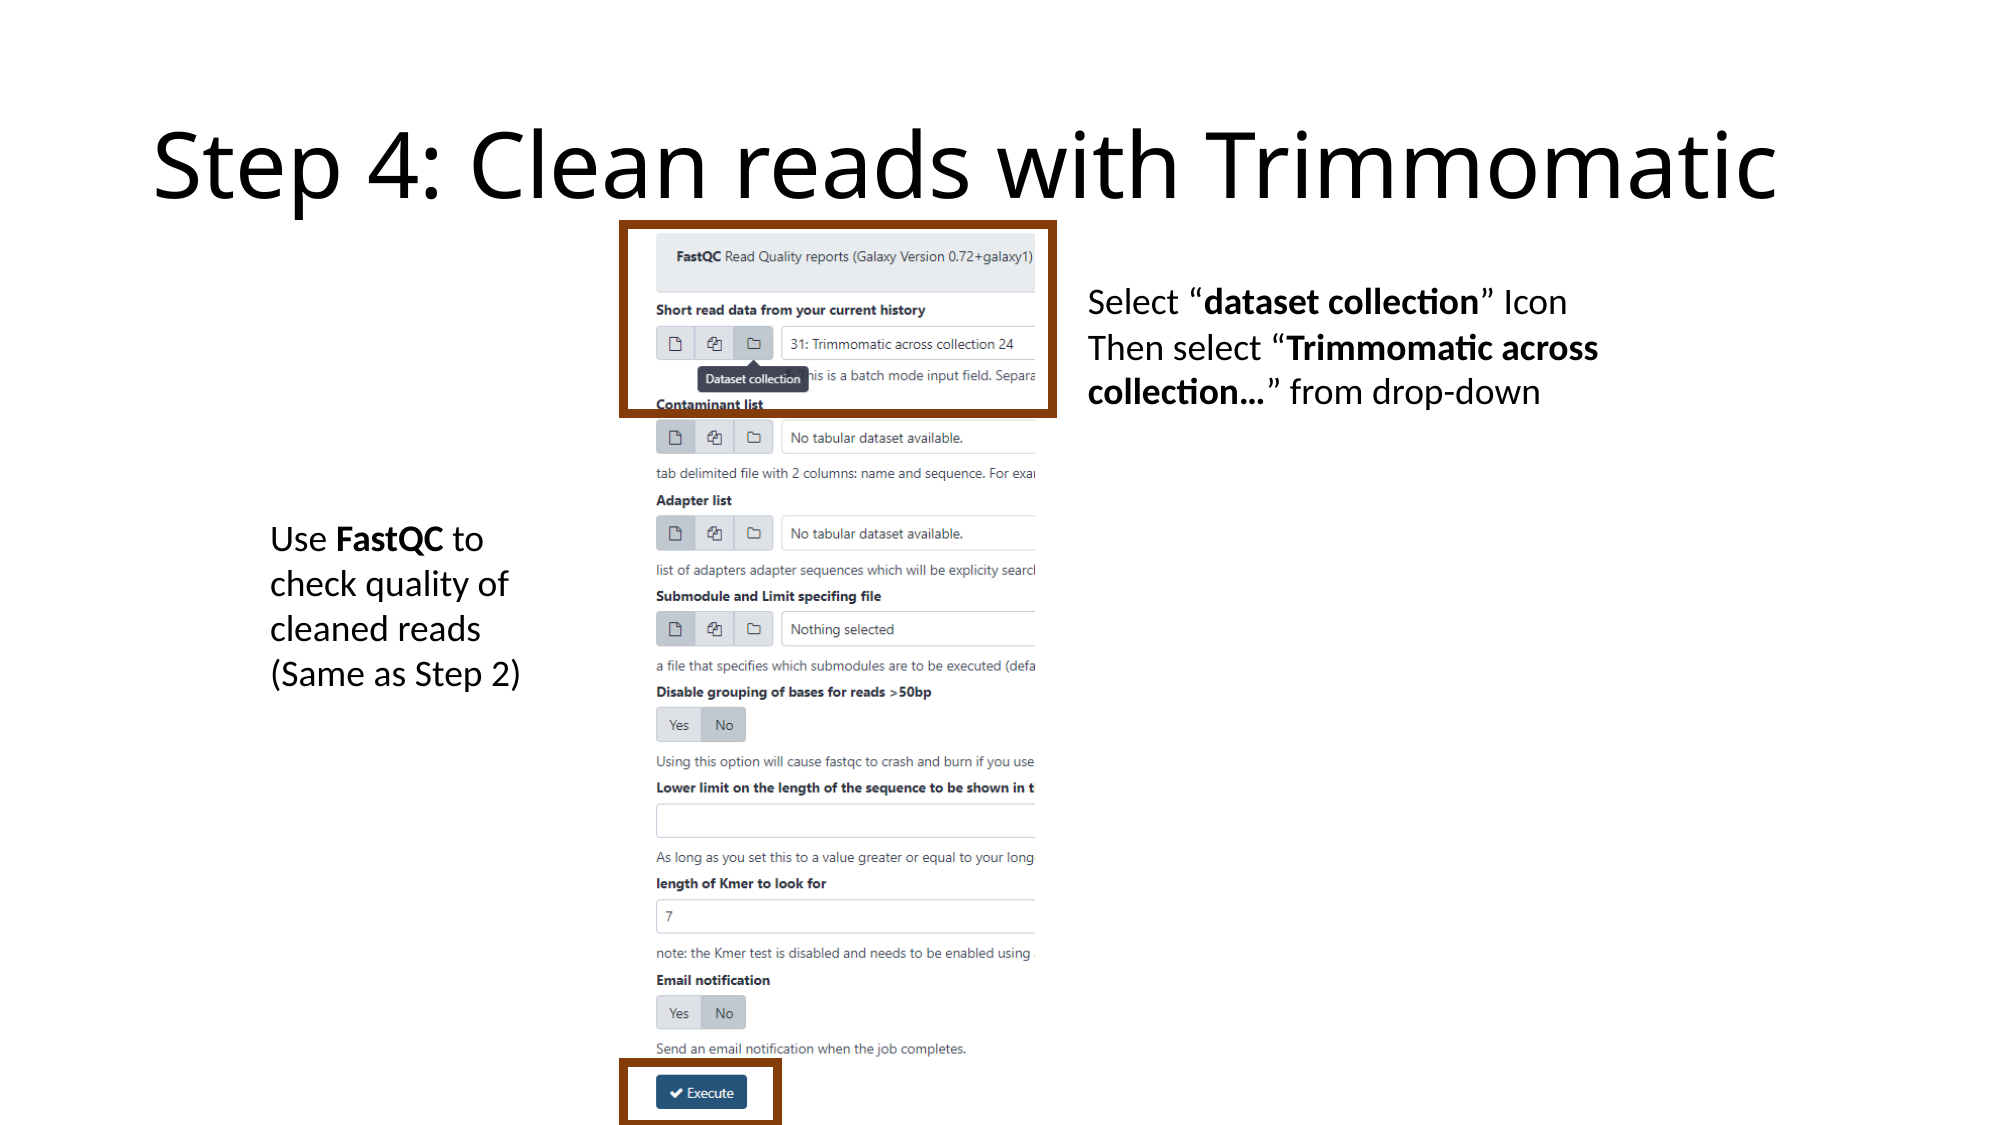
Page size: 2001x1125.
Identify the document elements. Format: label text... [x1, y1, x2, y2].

picture [644, 224, 1035, 1111]
text_box Use FastQC to check quality of cleaned reads (Same as Step 2) [255, 506, 551, 702]
text_box Select “dataset collection” Icon Then select “Trimmomatic across collection…” from drop-down [1073, 270, 1758, 420]
text_box [622, 1062, 779, 1125]
text_box [622, 223, 1053, 415]
title Step 4: Clean reads with Trimmomatic [137, 59, 1863, 278]
